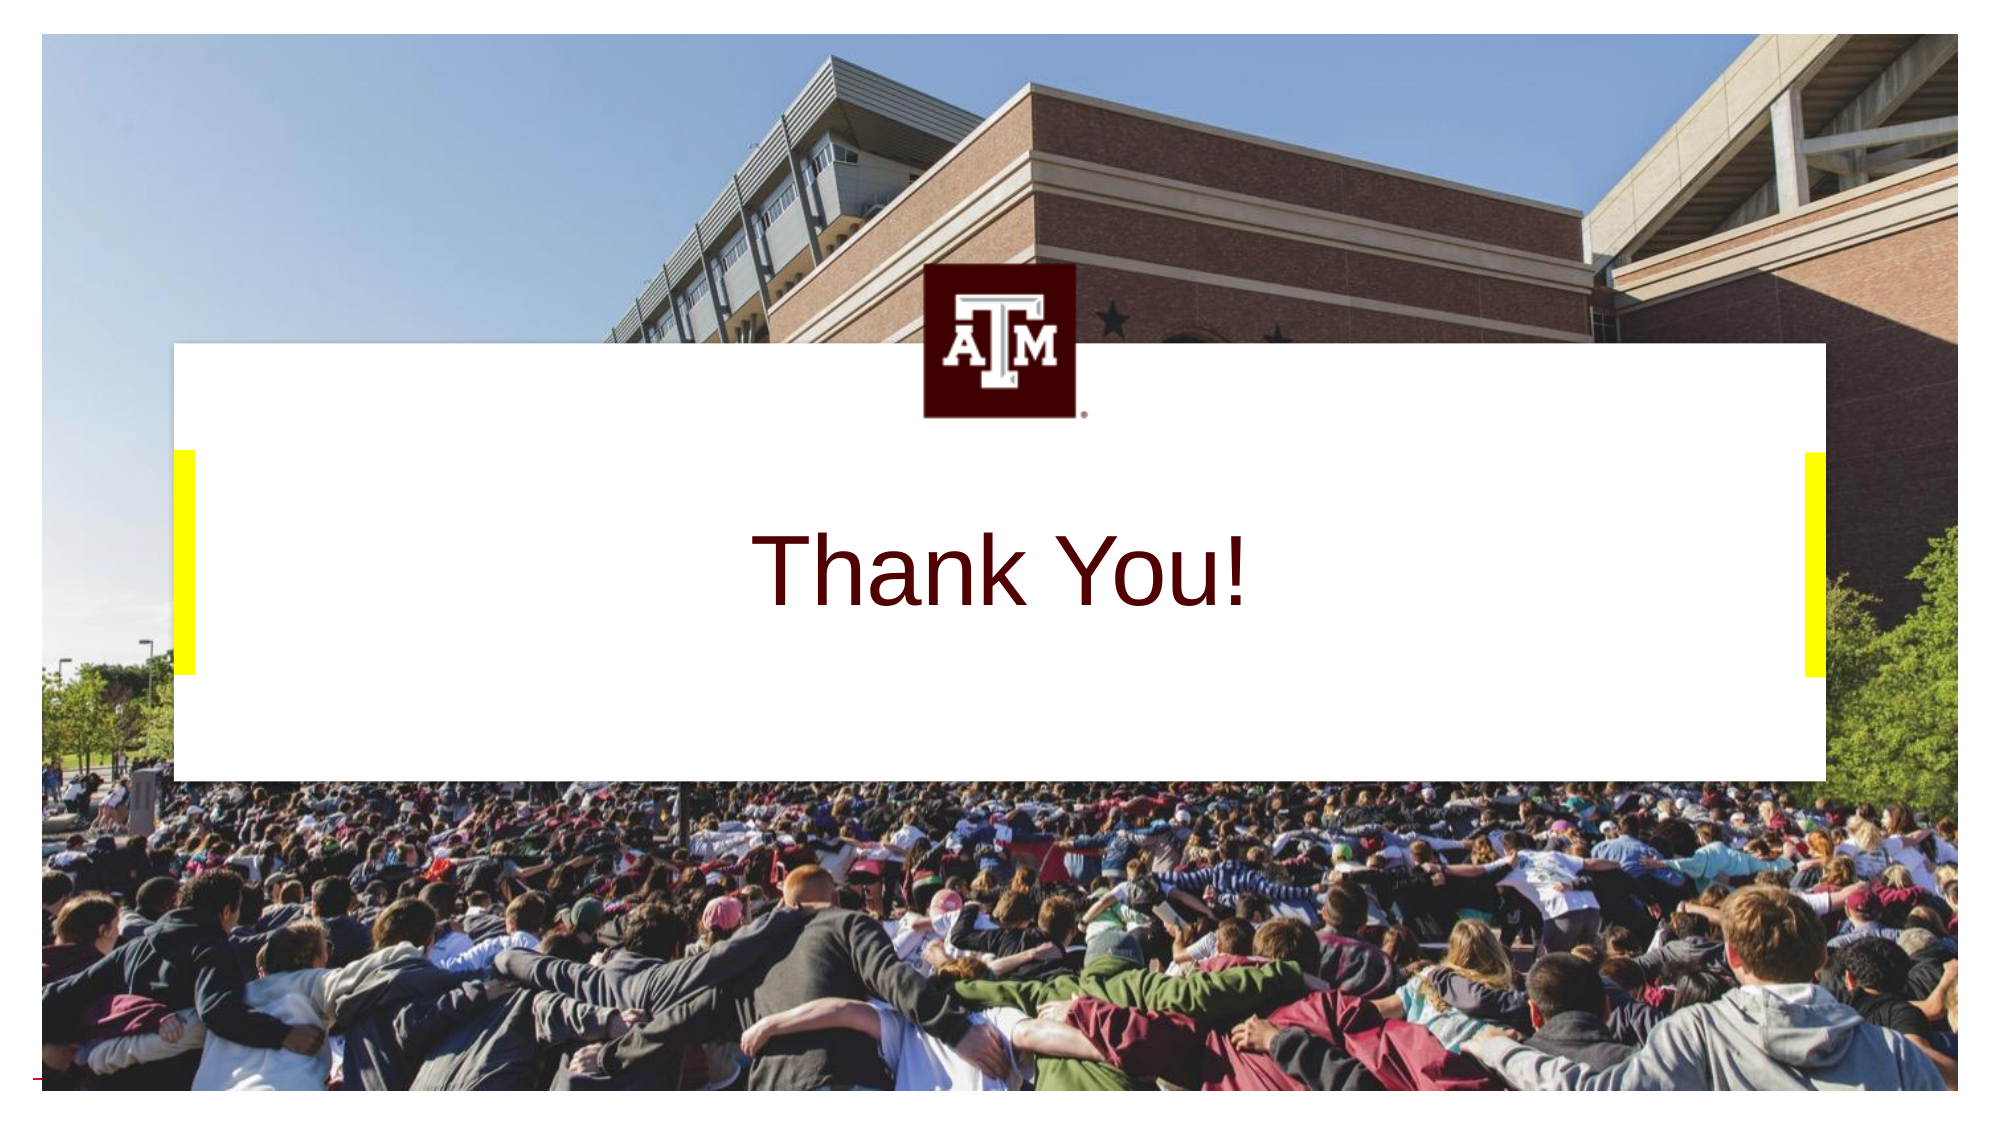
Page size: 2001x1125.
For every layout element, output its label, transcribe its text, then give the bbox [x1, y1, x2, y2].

title Thank You! [246, 471, 1754, 659]
picture [42, 34, 1958, 1091]
